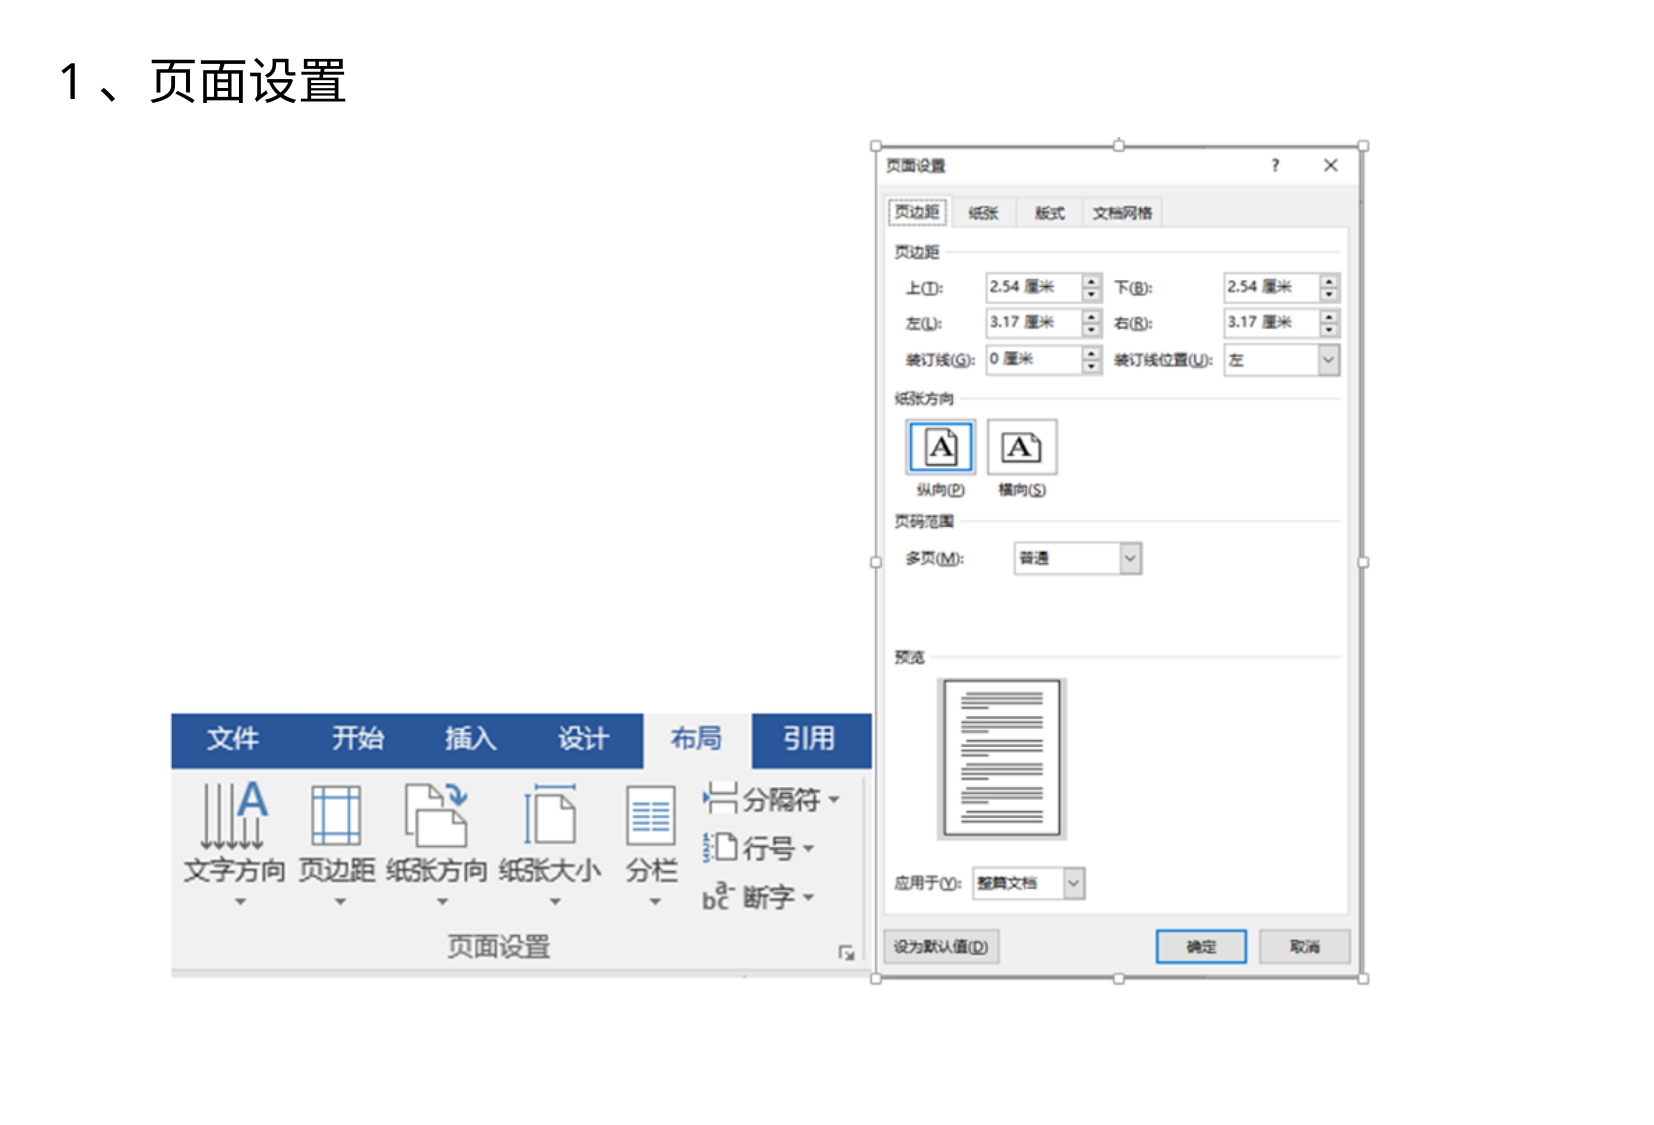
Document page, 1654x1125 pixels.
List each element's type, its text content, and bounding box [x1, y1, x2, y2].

text_box 1、页面设置 [42, 42, 363, 118]
picture [165, 136, 1371, 988]
